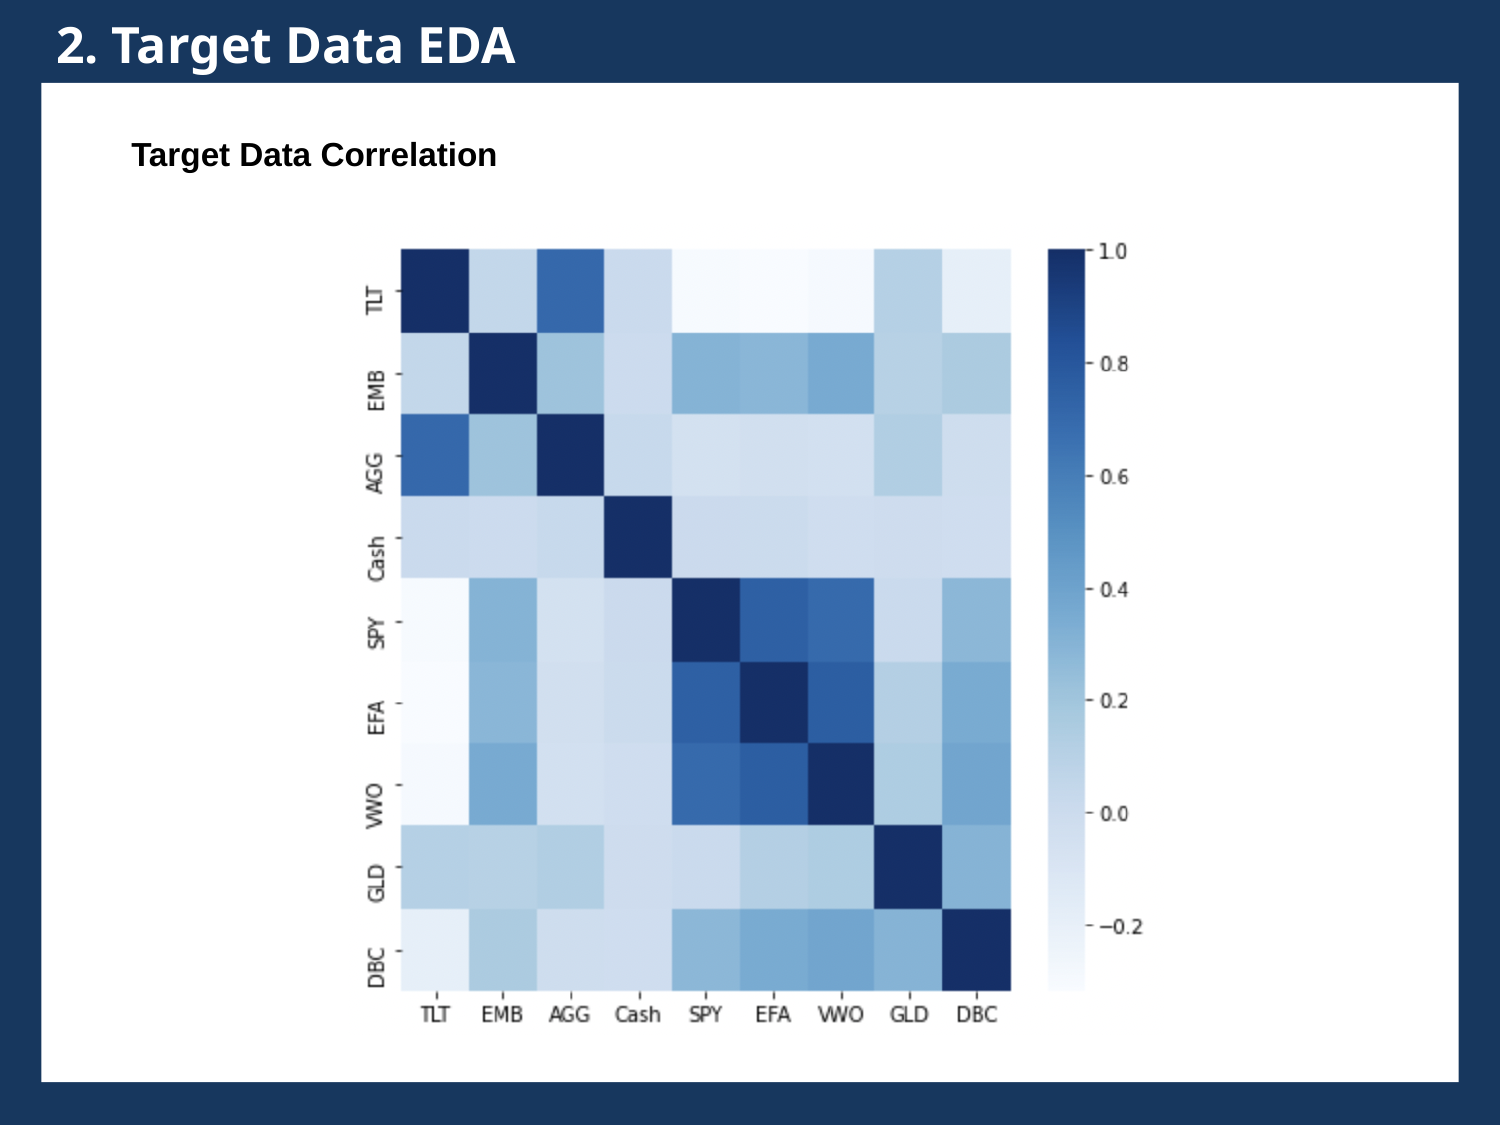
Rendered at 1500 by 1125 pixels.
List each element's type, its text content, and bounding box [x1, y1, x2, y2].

picture [348, 223, 1164, 1035]
text_box 2. Target Data EDA [41, 6, 1152, 81]
text_box Target Data Correlation [116, 125, 621, 180]
text_box Vascular smooth muscle cell glycolytic metabolism. [39, 81, 1461, 1084]
